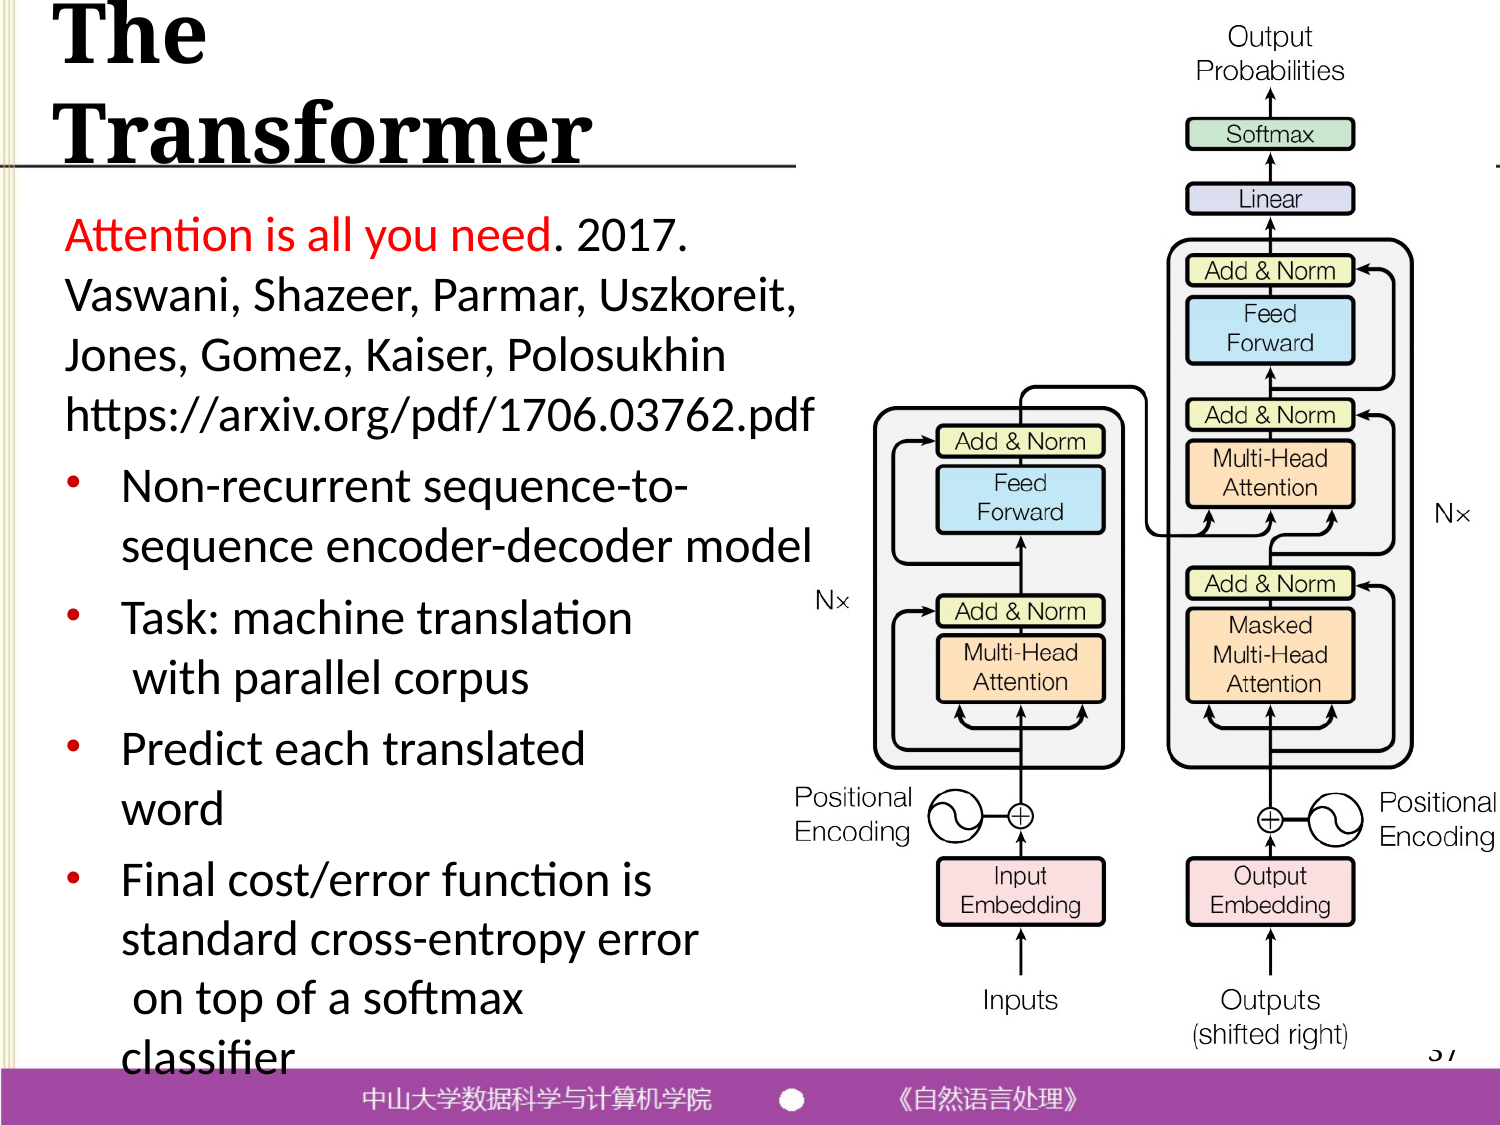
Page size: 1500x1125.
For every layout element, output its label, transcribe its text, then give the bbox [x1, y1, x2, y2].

picture [0, 0, 1500, 1125]
title The Transformer [50, 0, 725, 181]
slide_number 37 [1350, 1050, 1475, 1100]
text_box [796, 24, 1496, 1050]
text_box Attention is all you need. 2017. Vaswani, Shazeer, Parmar, Uszkoreit, Jones, Gomez, Kaiser, Polosukhin https://arxiv.org/pdf/1706.03762.pdf Non-recurrent sequence-to- sequence encoder-decoder model Task: machine translation with parallel corpus Predict each translated word Final cost/error function is standard cross-entropy error on top of a softmax classifier [62, 200, 828, 1087]
